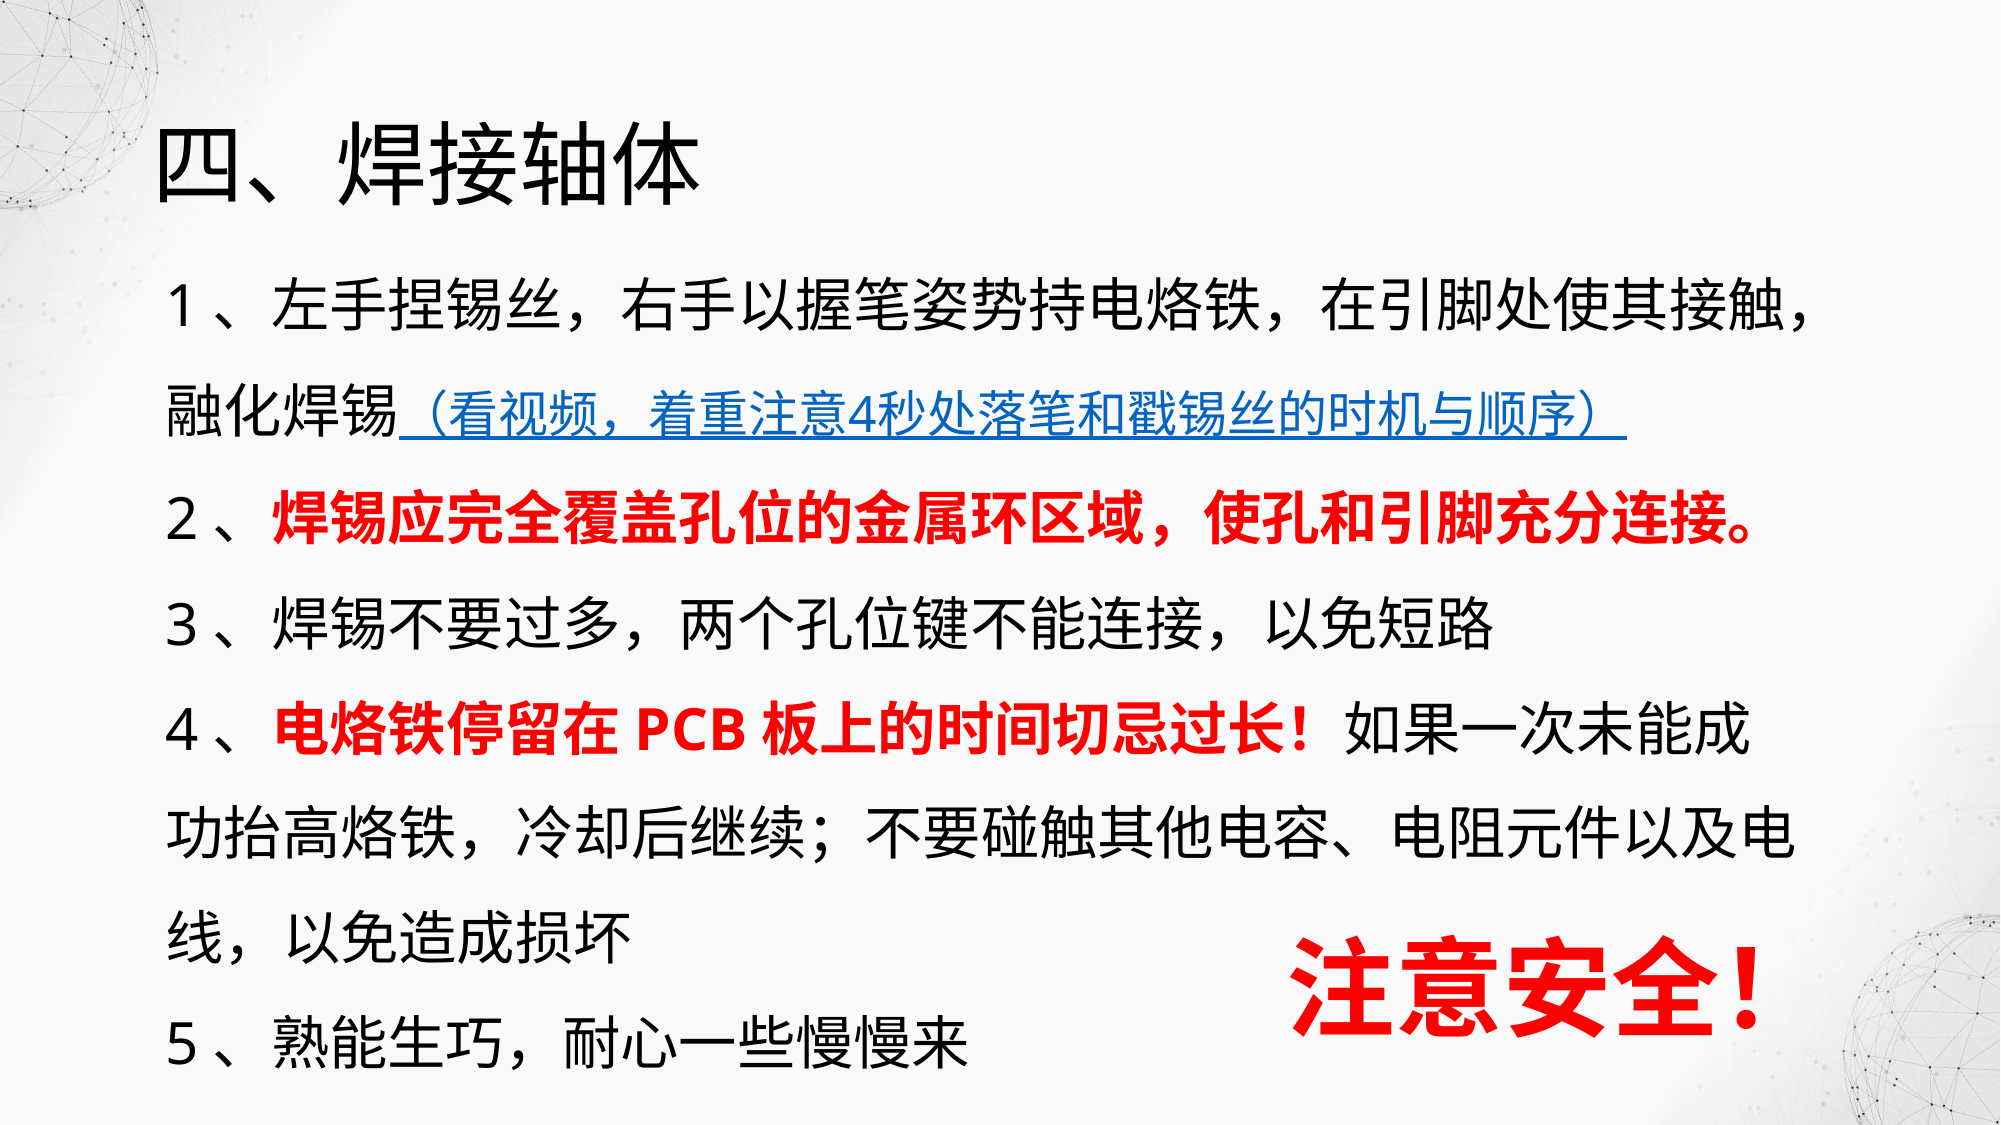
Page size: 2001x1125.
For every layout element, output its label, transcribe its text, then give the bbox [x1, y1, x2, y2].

picture [0, 0, 2001, 1125]
title 四、焊接轴体 [137, 59, 1863, 278]
text_box 注意安全！ [1272, 912, 2000, 1058]
text_box 1、左手捏锡丝，右手以握笔姿势持电烙铁，在引脚处使其接触，融化焊锡（看视频，着重注意4秒处落笔和戳锡丝的时机与顺序） 2、焊锡应完全覆盖孔位的金属环区域，使孔和引脚充分连接。 3、焊锡不要过多，两个孔位键不能连接，以免短路 4、电烙铁停留在PCB板上的时间切忌过长！如果一次未能成功抬高烙铁，冷却后继续；不要碰触其他电容、电阻元件以及电线，以免造成损坏 5、熟能生巧，耐心一些慢慢来 [150, 225, 1814, 1125]
